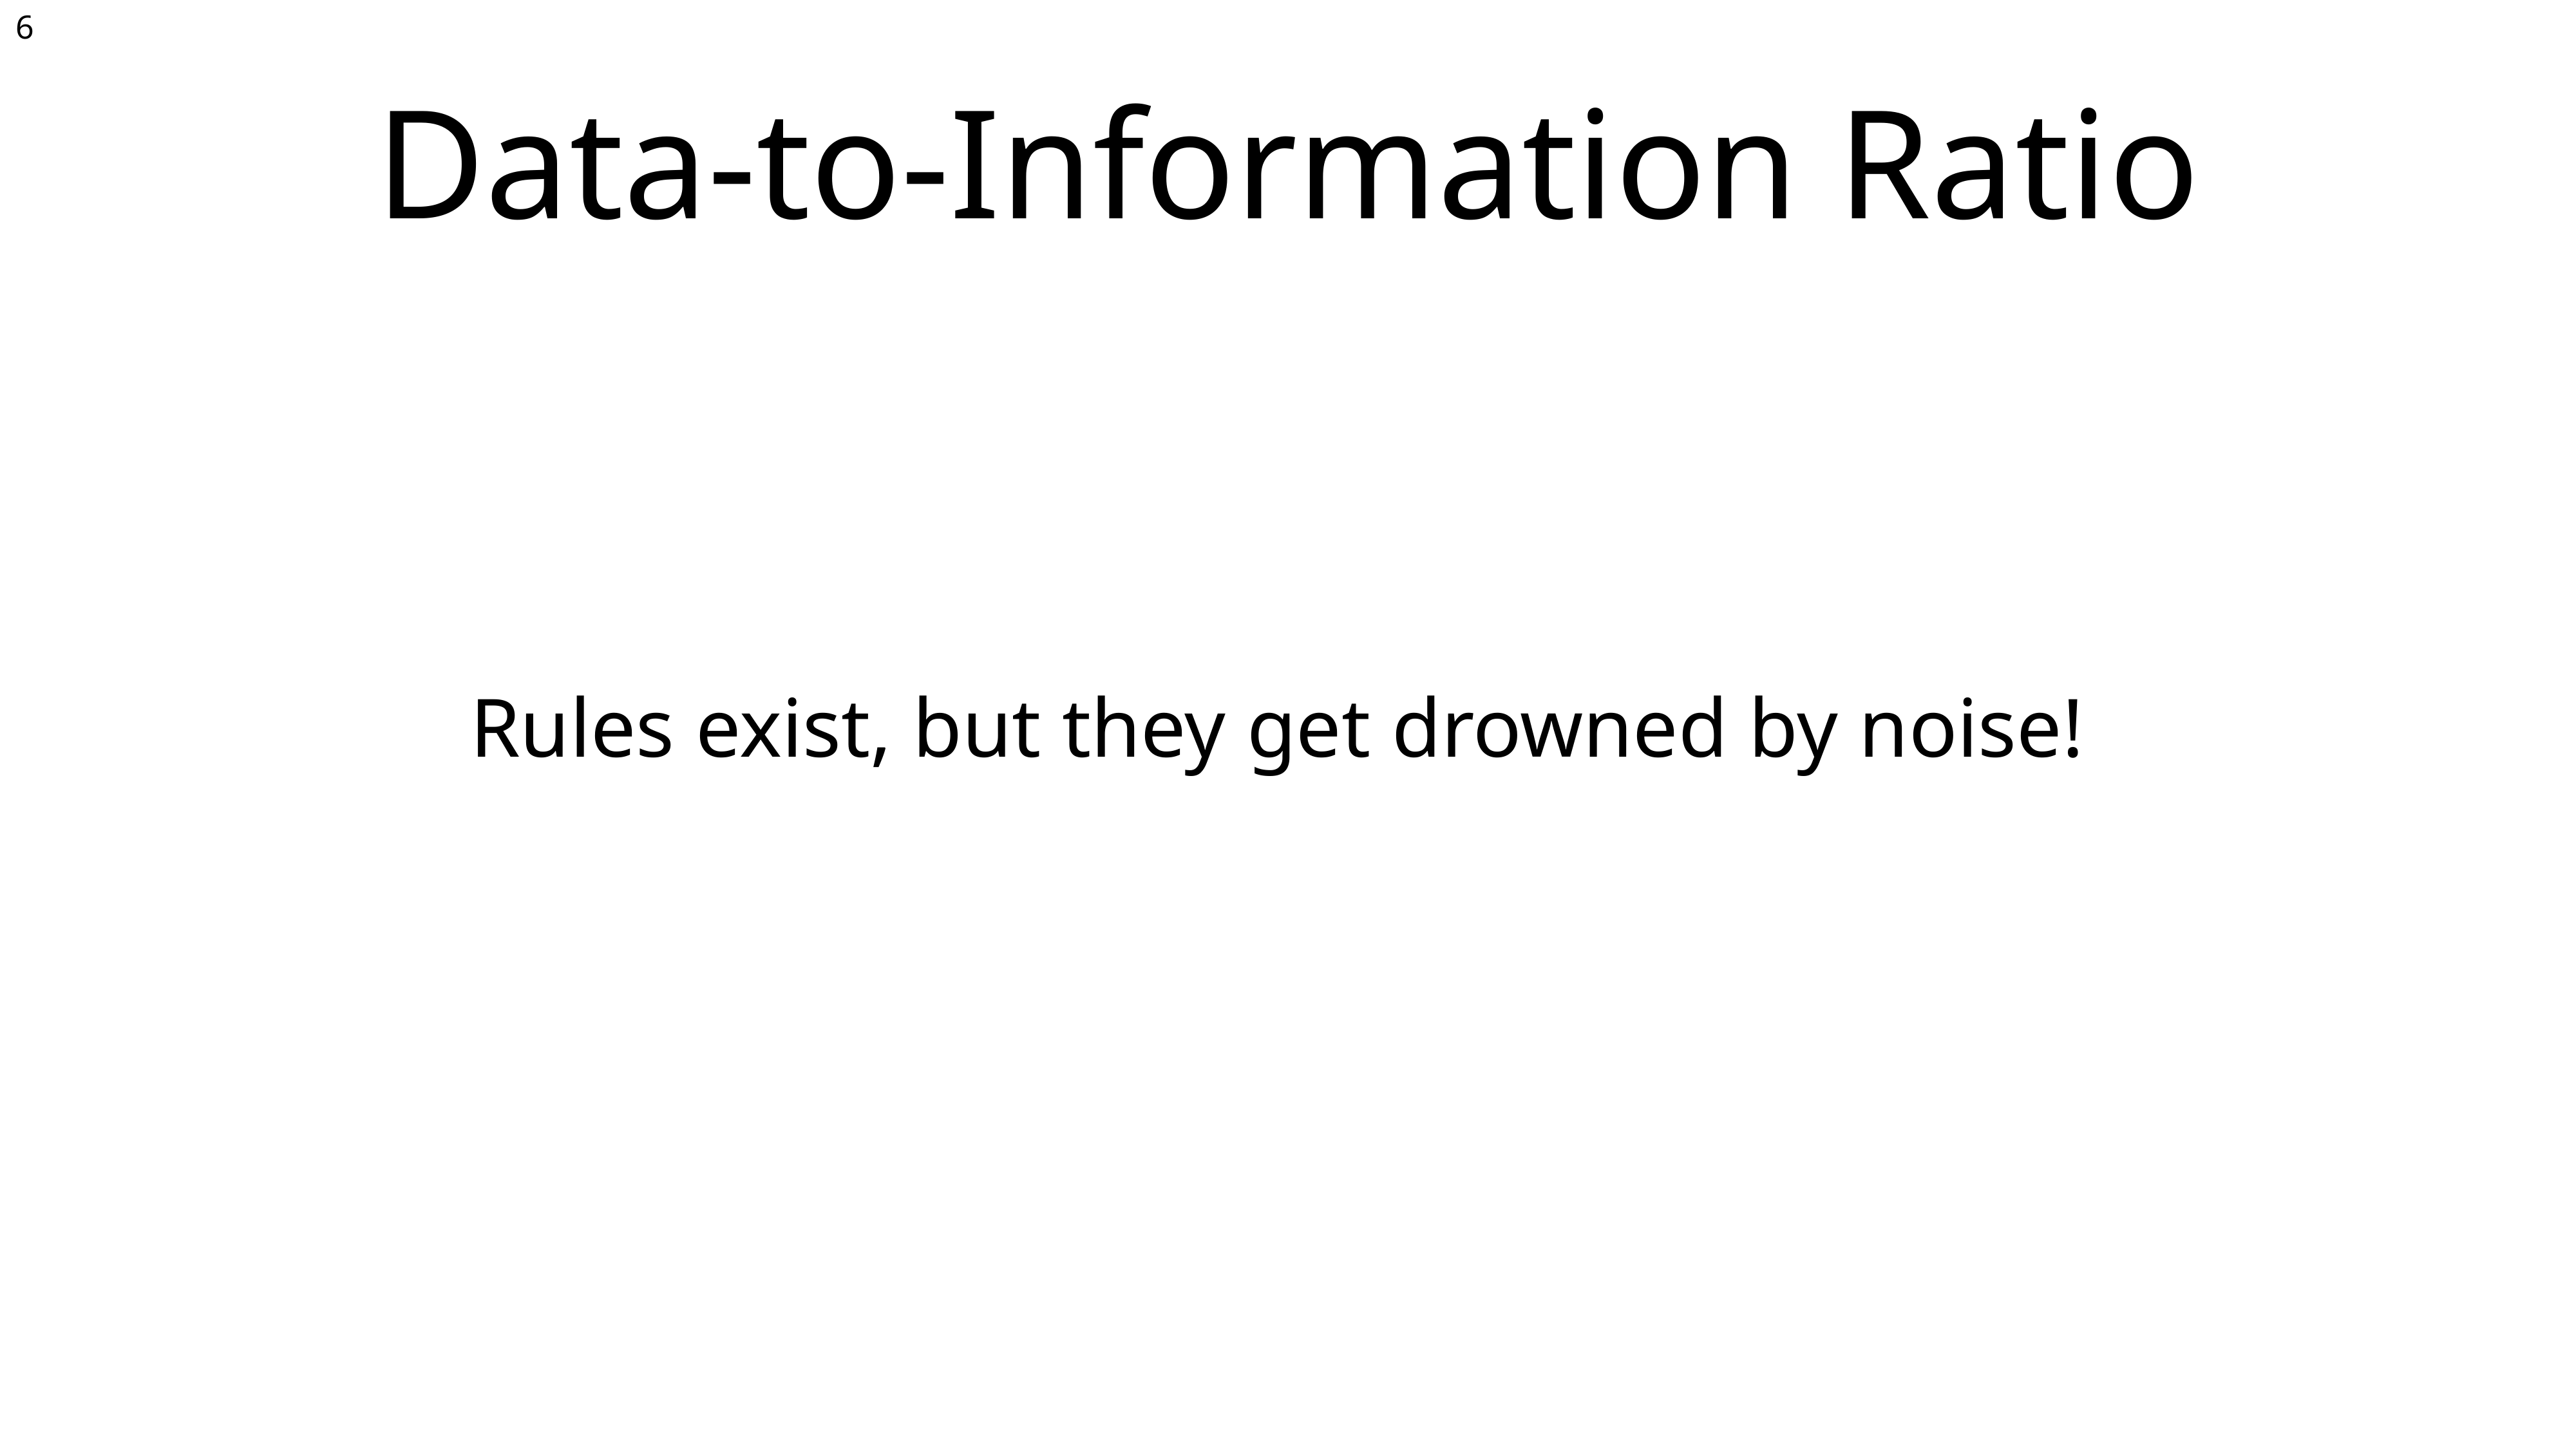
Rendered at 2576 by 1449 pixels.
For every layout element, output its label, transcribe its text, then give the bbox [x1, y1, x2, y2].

text_box Rules exist, but they get drowned by noise! [178, 603, 2398, 846]
text_box [0, 1, 109, 56]
title Data-to-Information Ratio [178, 37, 2398, 279]
